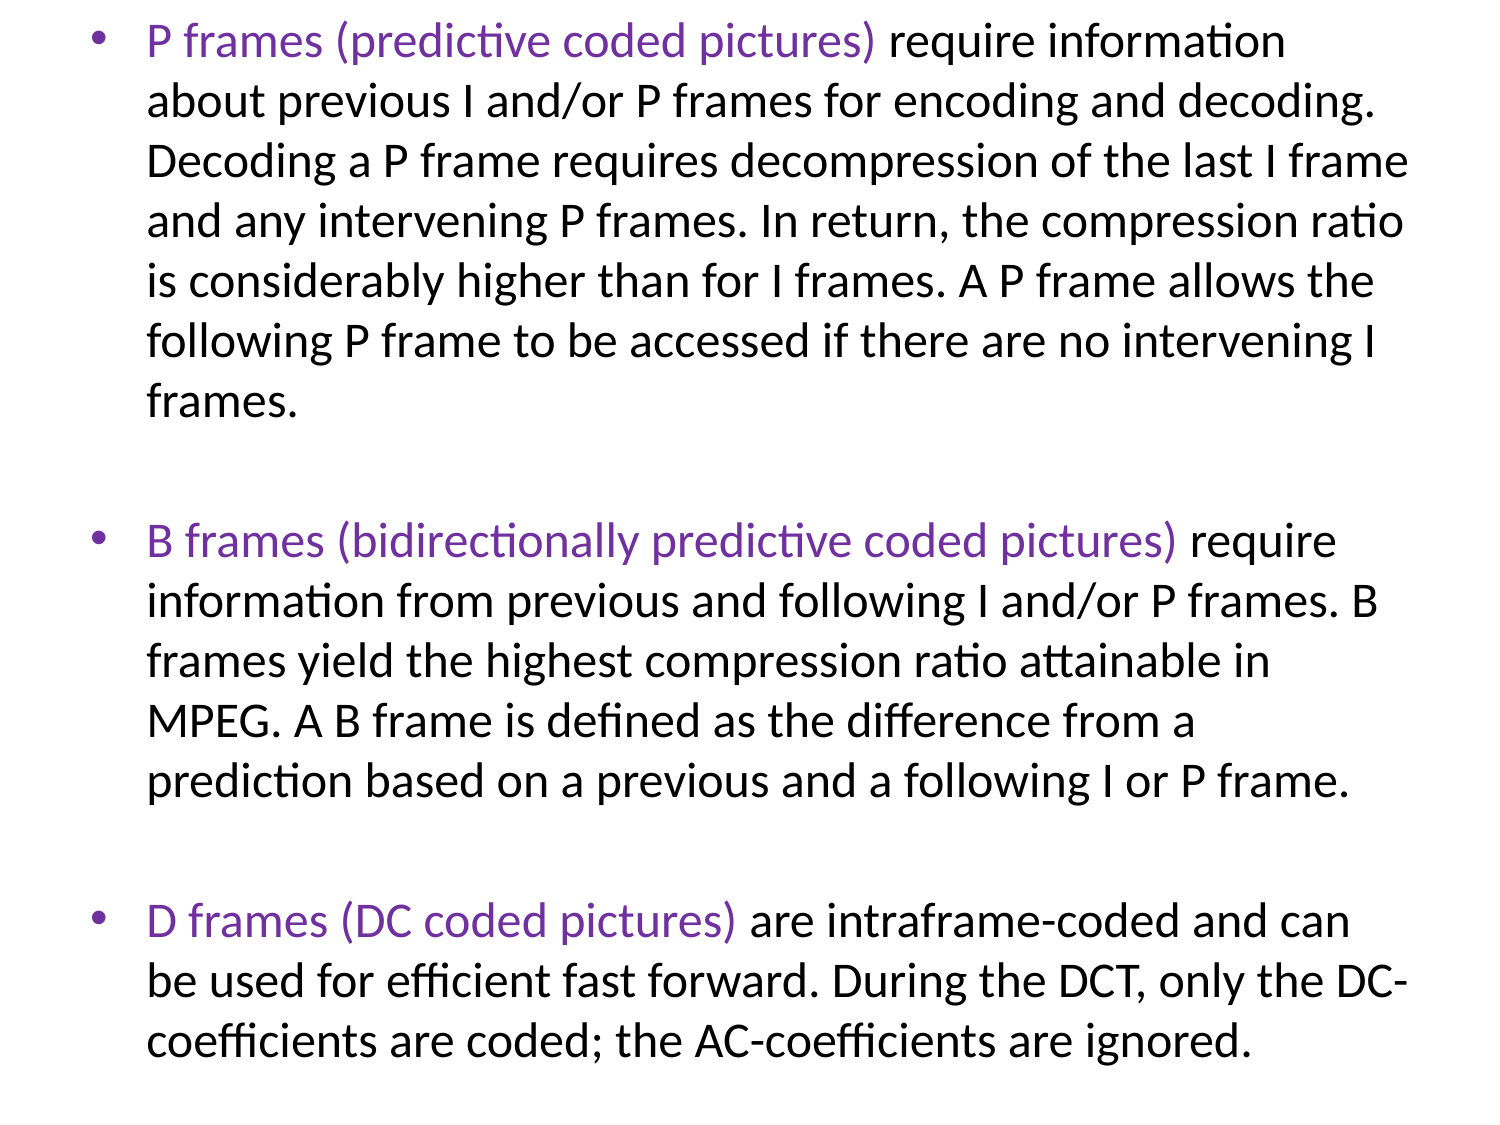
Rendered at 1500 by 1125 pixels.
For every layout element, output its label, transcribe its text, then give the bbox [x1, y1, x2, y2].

list P frames (predictive coded pictures) require information about previous I and/or P frames for encoding and decoding. Decoding a P frame requires decompression of the last I frame and any intervening P frames. In return, the compression ratio is considerably higher than for I frames. A P frame allows the following P frame to be accessed if there are no intervening I frames. B frames (bidirectionally predictive coded pictures) require information from previous and following I and/or P frames. B frames yield the highest compression ratio attainable in MPEG. A B frame is defined as the difference from a prediction based on a previous and a following I or P frame. D frames (DC coded pictures) are intraframe-coded and can be used for efficient fast forward. During the DCT, only the DC-coefficients are coded; the AC-coefficients are ignored. [75, 0, 1425, 1100]
